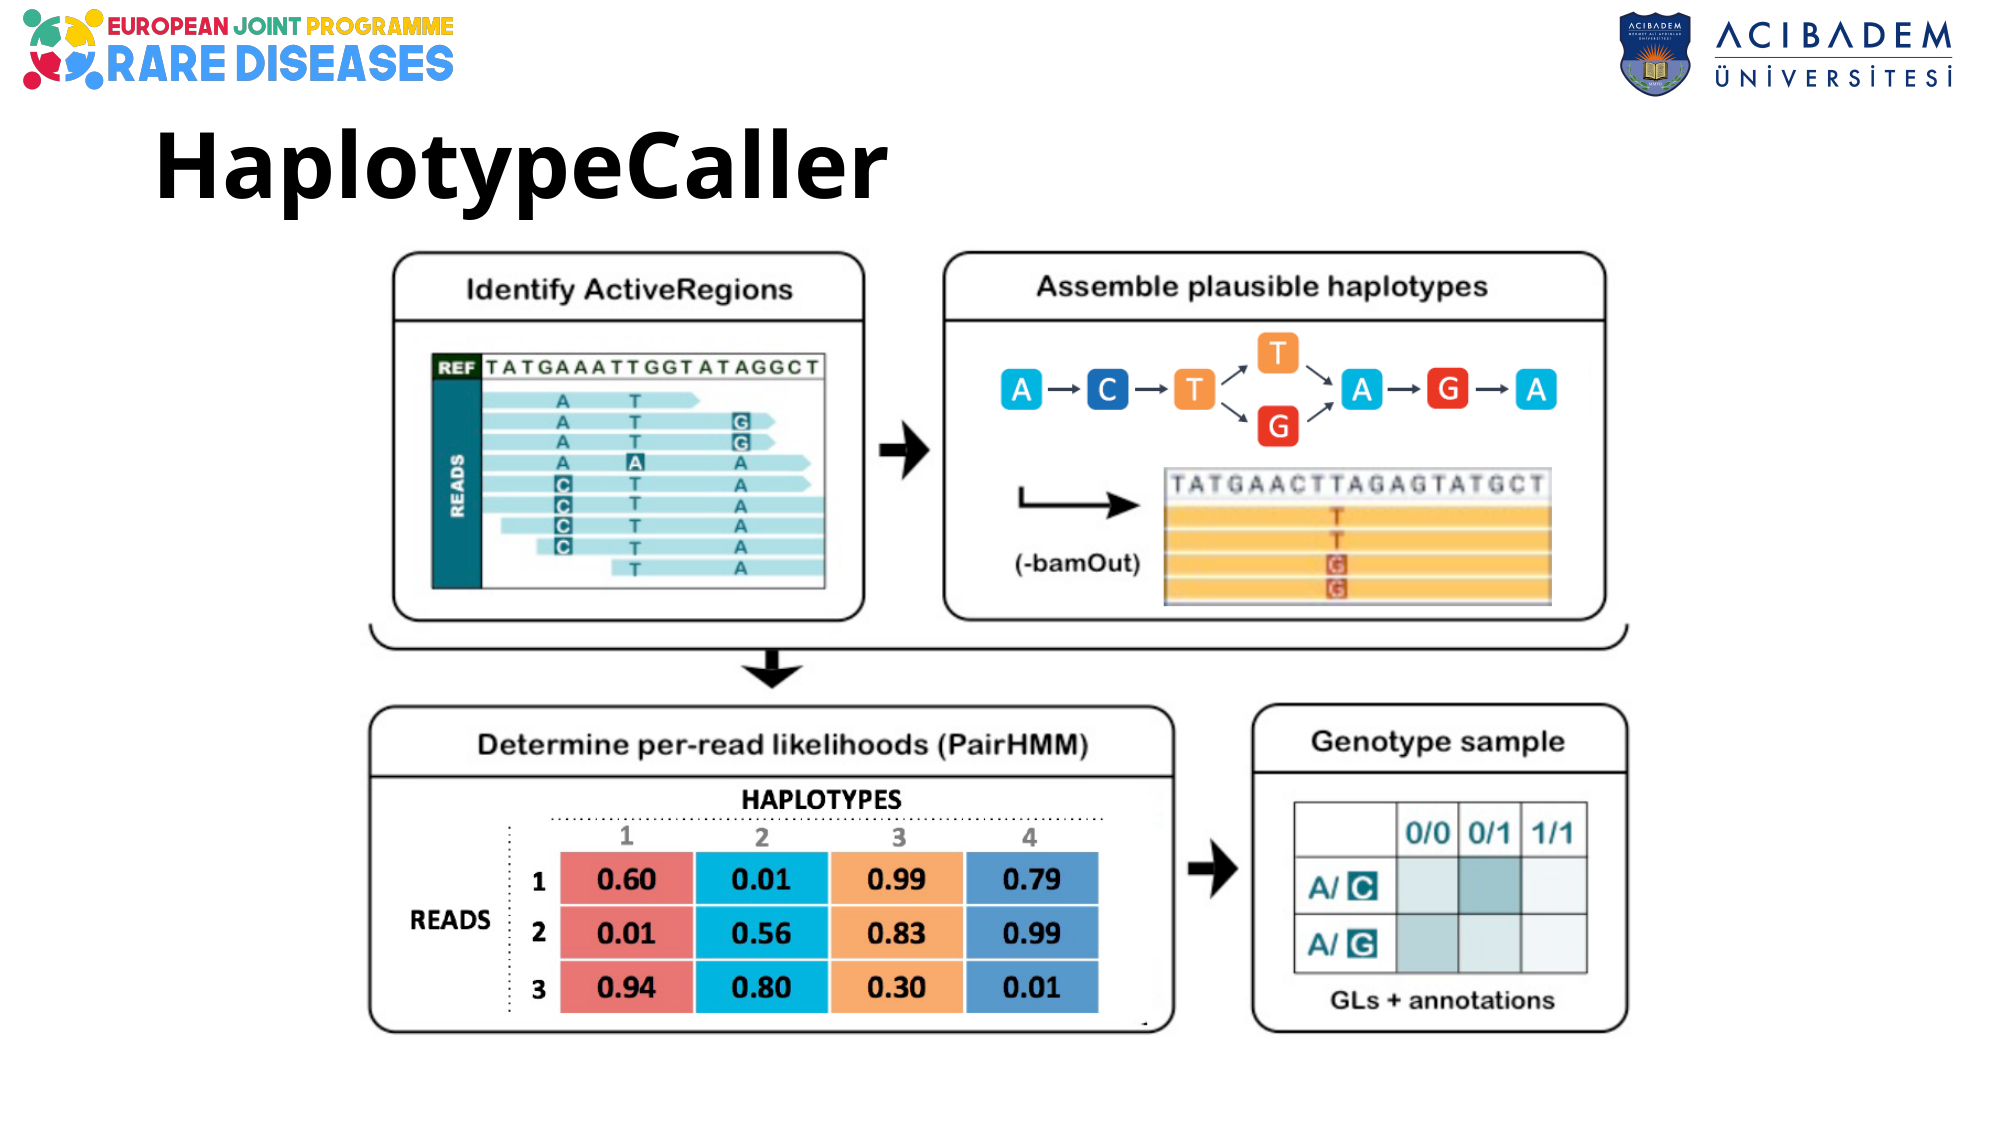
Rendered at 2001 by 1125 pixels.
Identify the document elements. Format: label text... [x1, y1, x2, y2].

title HaplotypeCaller [137, 59, 1863, 278]
picture [1572, 0, 2000, 129]
picture [12, 0, 464, 99]
picture [330, 229, 1670, 1055]
